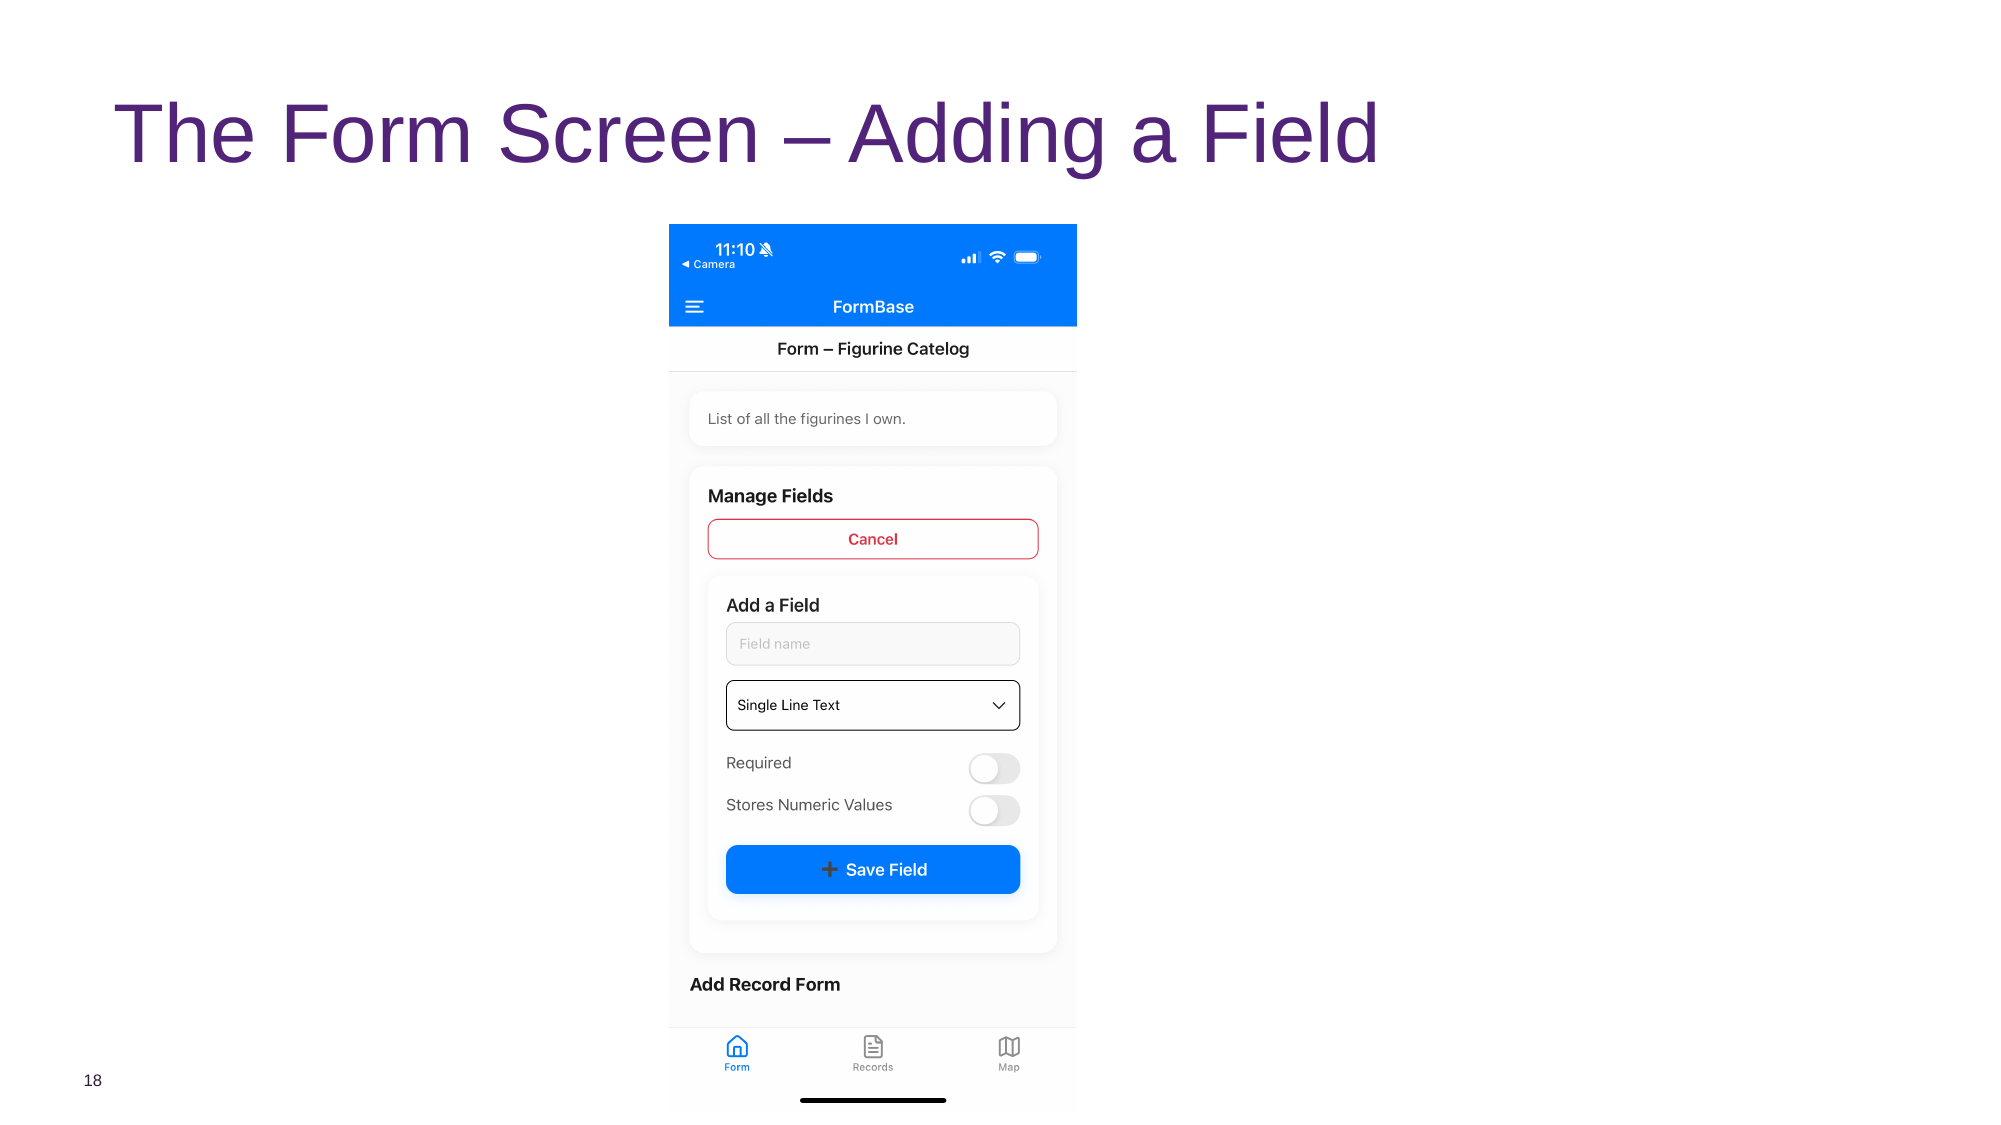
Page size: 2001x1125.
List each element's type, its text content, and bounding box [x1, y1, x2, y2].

slide_number 18 [55, 1070, 103, 1089]
title The Form Screen – Adding a Field [114, 90, 1886, 168]
picture [669, 224, 1077, 1111]
